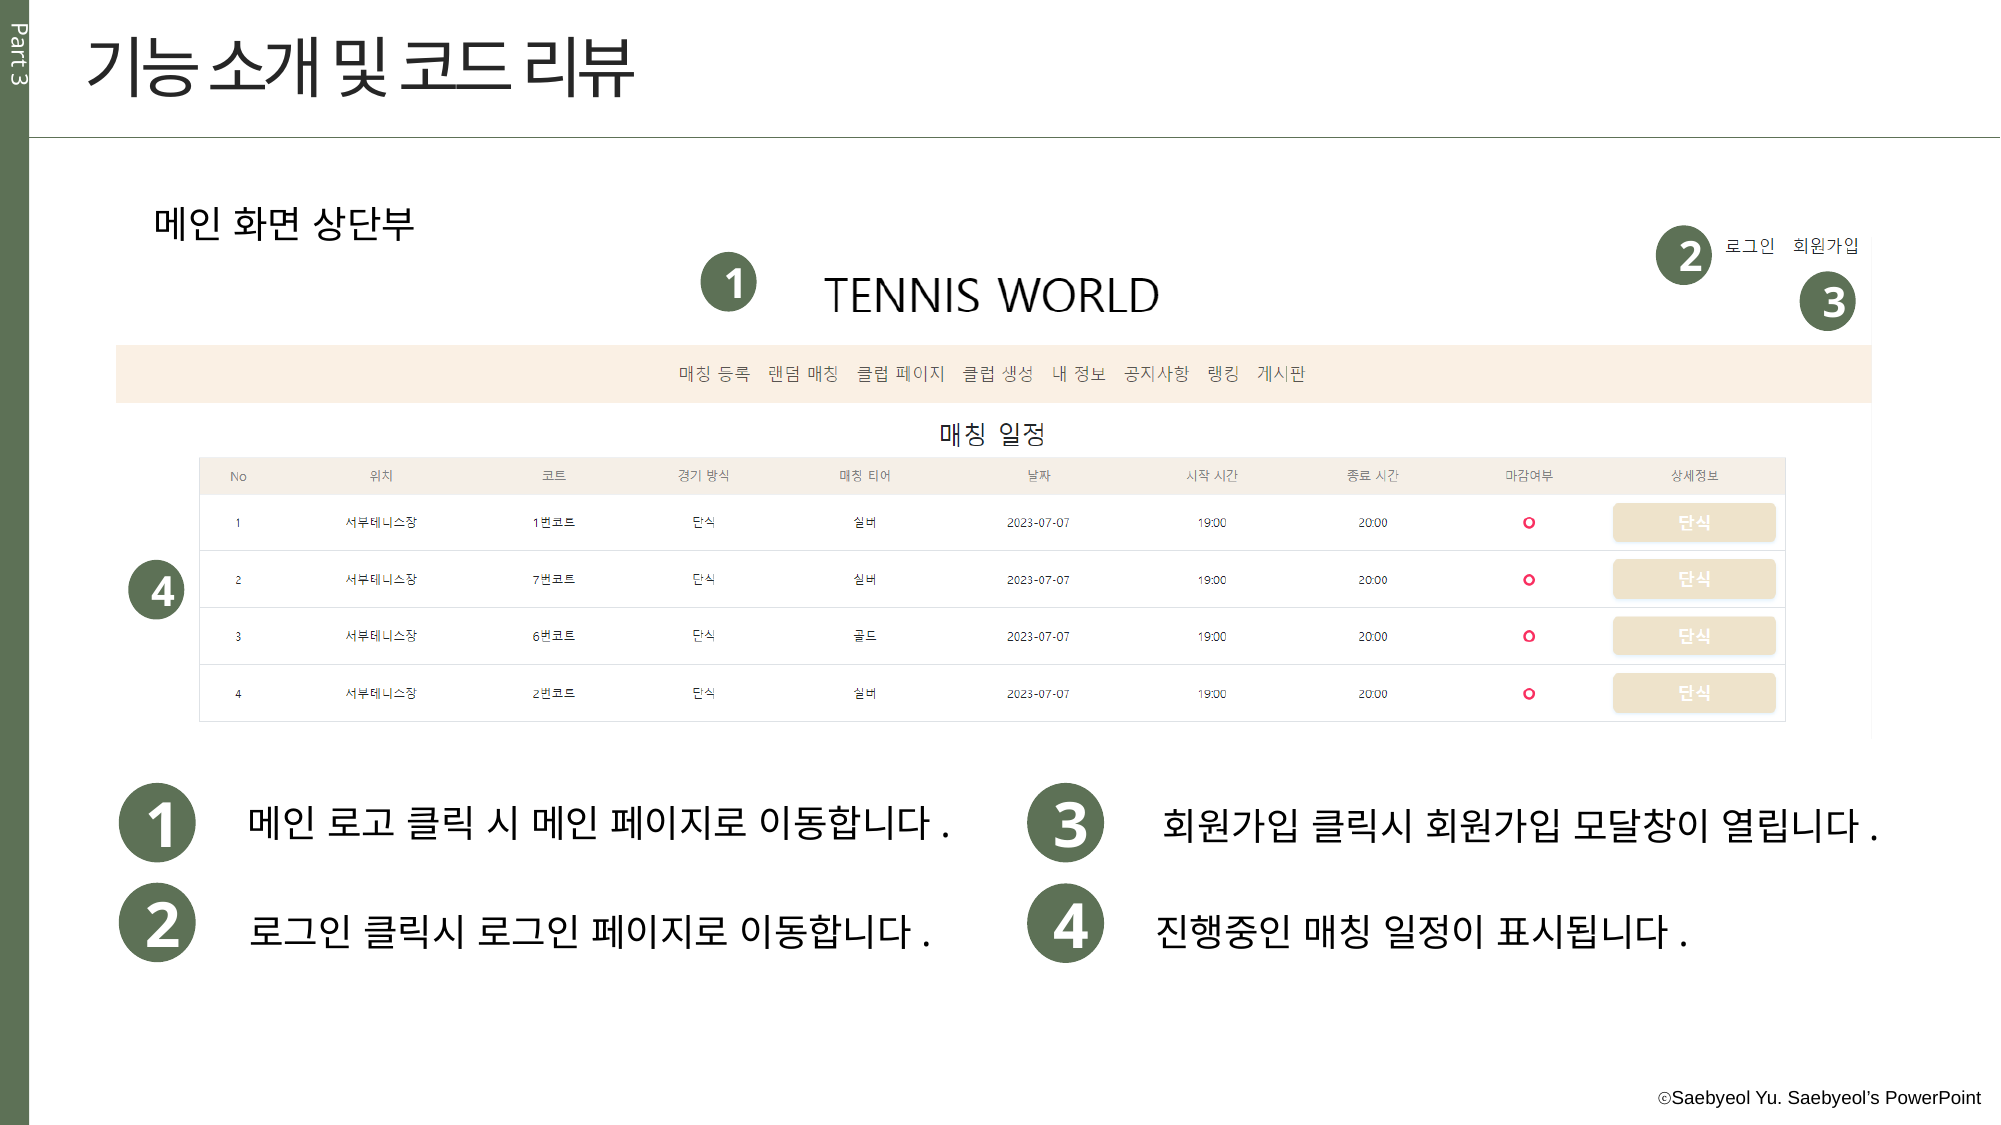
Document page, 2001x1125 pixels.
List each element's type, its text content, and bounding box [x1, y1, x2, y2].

text_box [0, 0, 30, 8]
text_box 2 [1661, 225, 1707, 237]
text_box 2 [118, 882, 196, 963]
text_box 3 [1027, 782, 1105, 863]
text_box 4 [1027, 883, 1105, 963]
picture [116, 237, 1872, 739]
text_box 1 [118, 782, 196, 863]
text_box [0, 312, 30, 1125]
text_box 메인 로고 클릭 시 메인 페이지로 이동합니다. [232, 792, 966, 852]
text_box 메인 화면 상단부 [138, 193, 432, 237]
text_box 로그인 클릭시 로그인 페이지로 이동합니다. [234, 901, 947, 962]
text_box 진행중인 매칭 일정이 표시됩니다. [1140, 901, 1704, 962]
text_box 기능 소개 및 코드 리뷰 [70, 18, 654, 113]
text_box 회원가입 클릭시 회원가입 모달창이 열립니다. [1147, 795, 1895, 856]
text_box Part 3 [0, 8, 42, 312]
